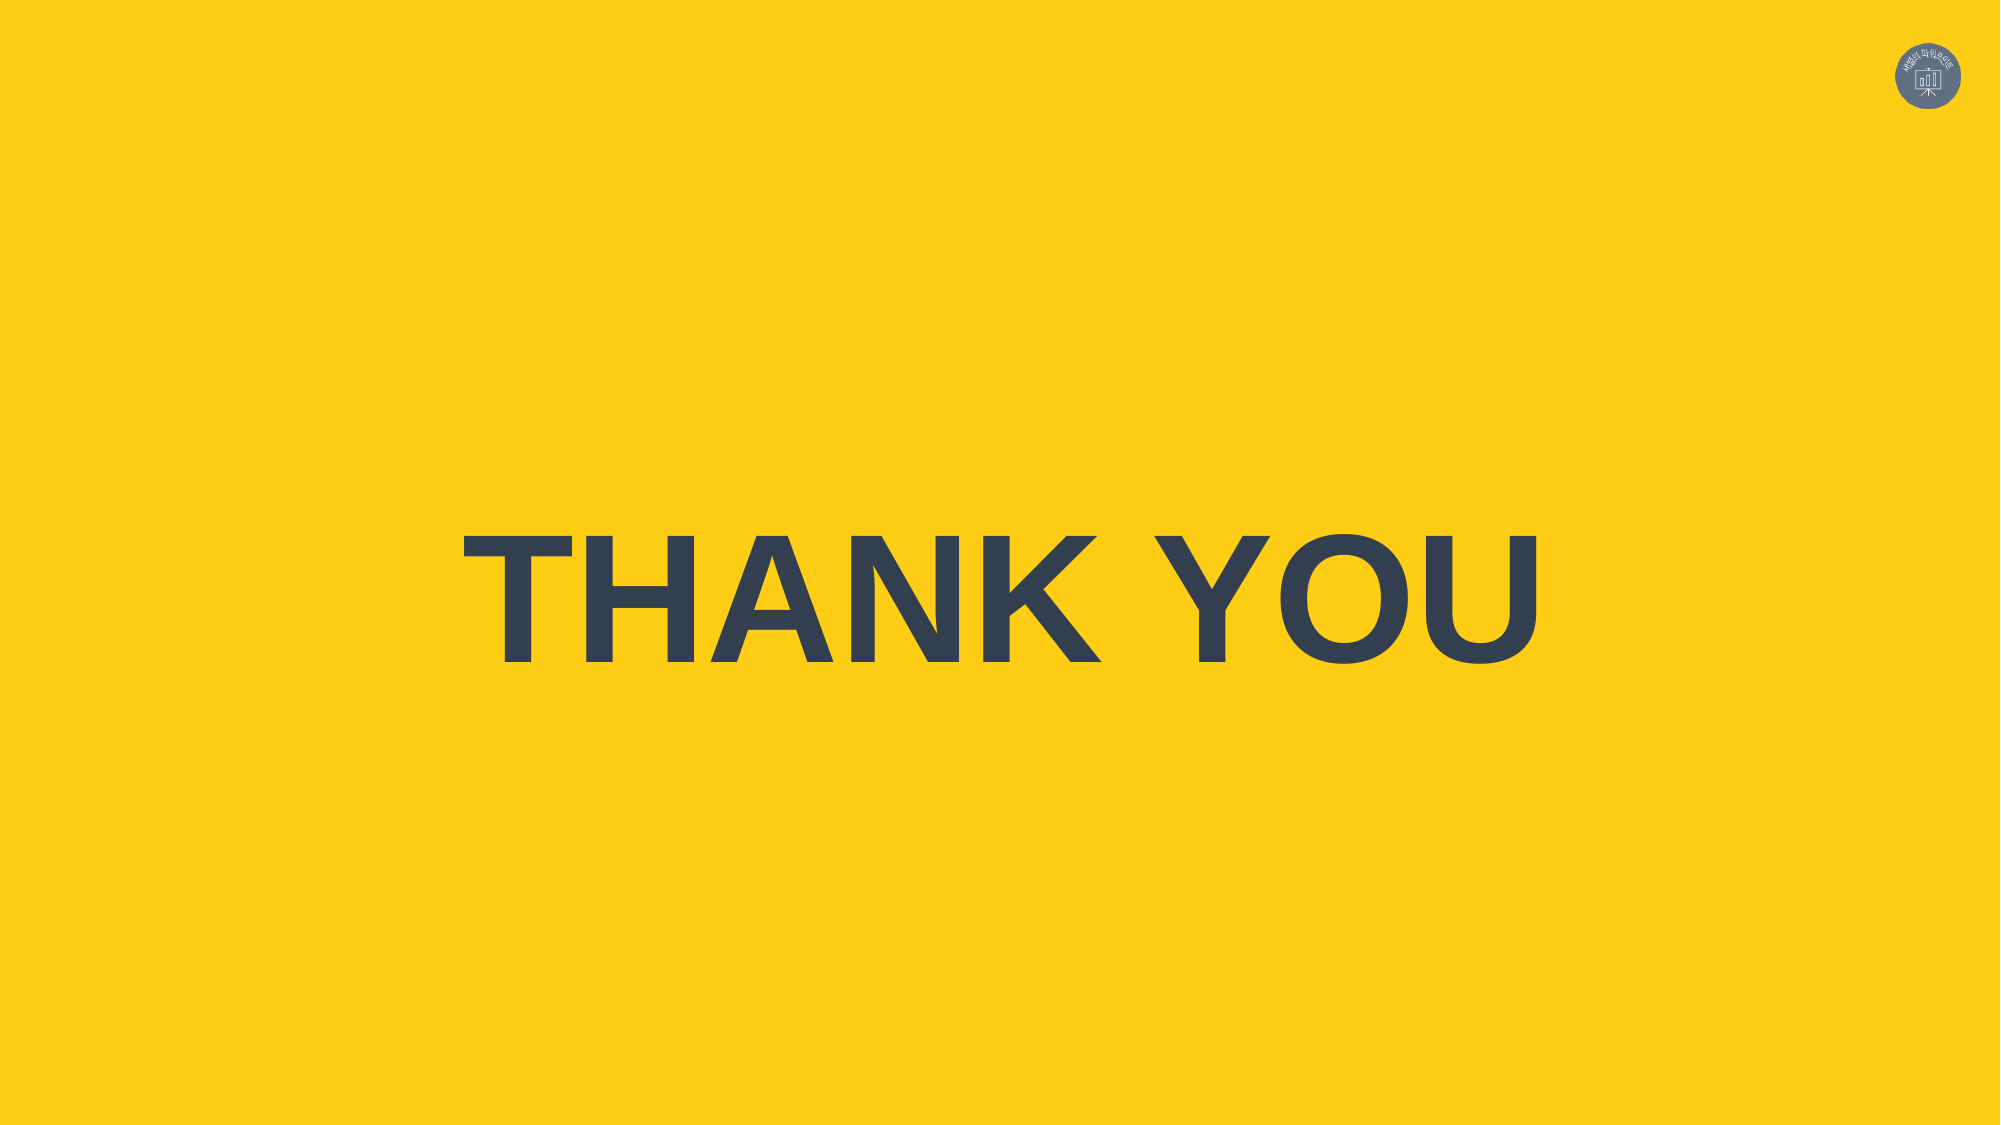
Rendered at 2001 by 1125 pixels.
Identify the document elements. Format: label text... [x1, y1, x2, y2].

text_box THANK YOU [447, 362, 1563, 707]
picture [1895, 43, 1961, 109]
